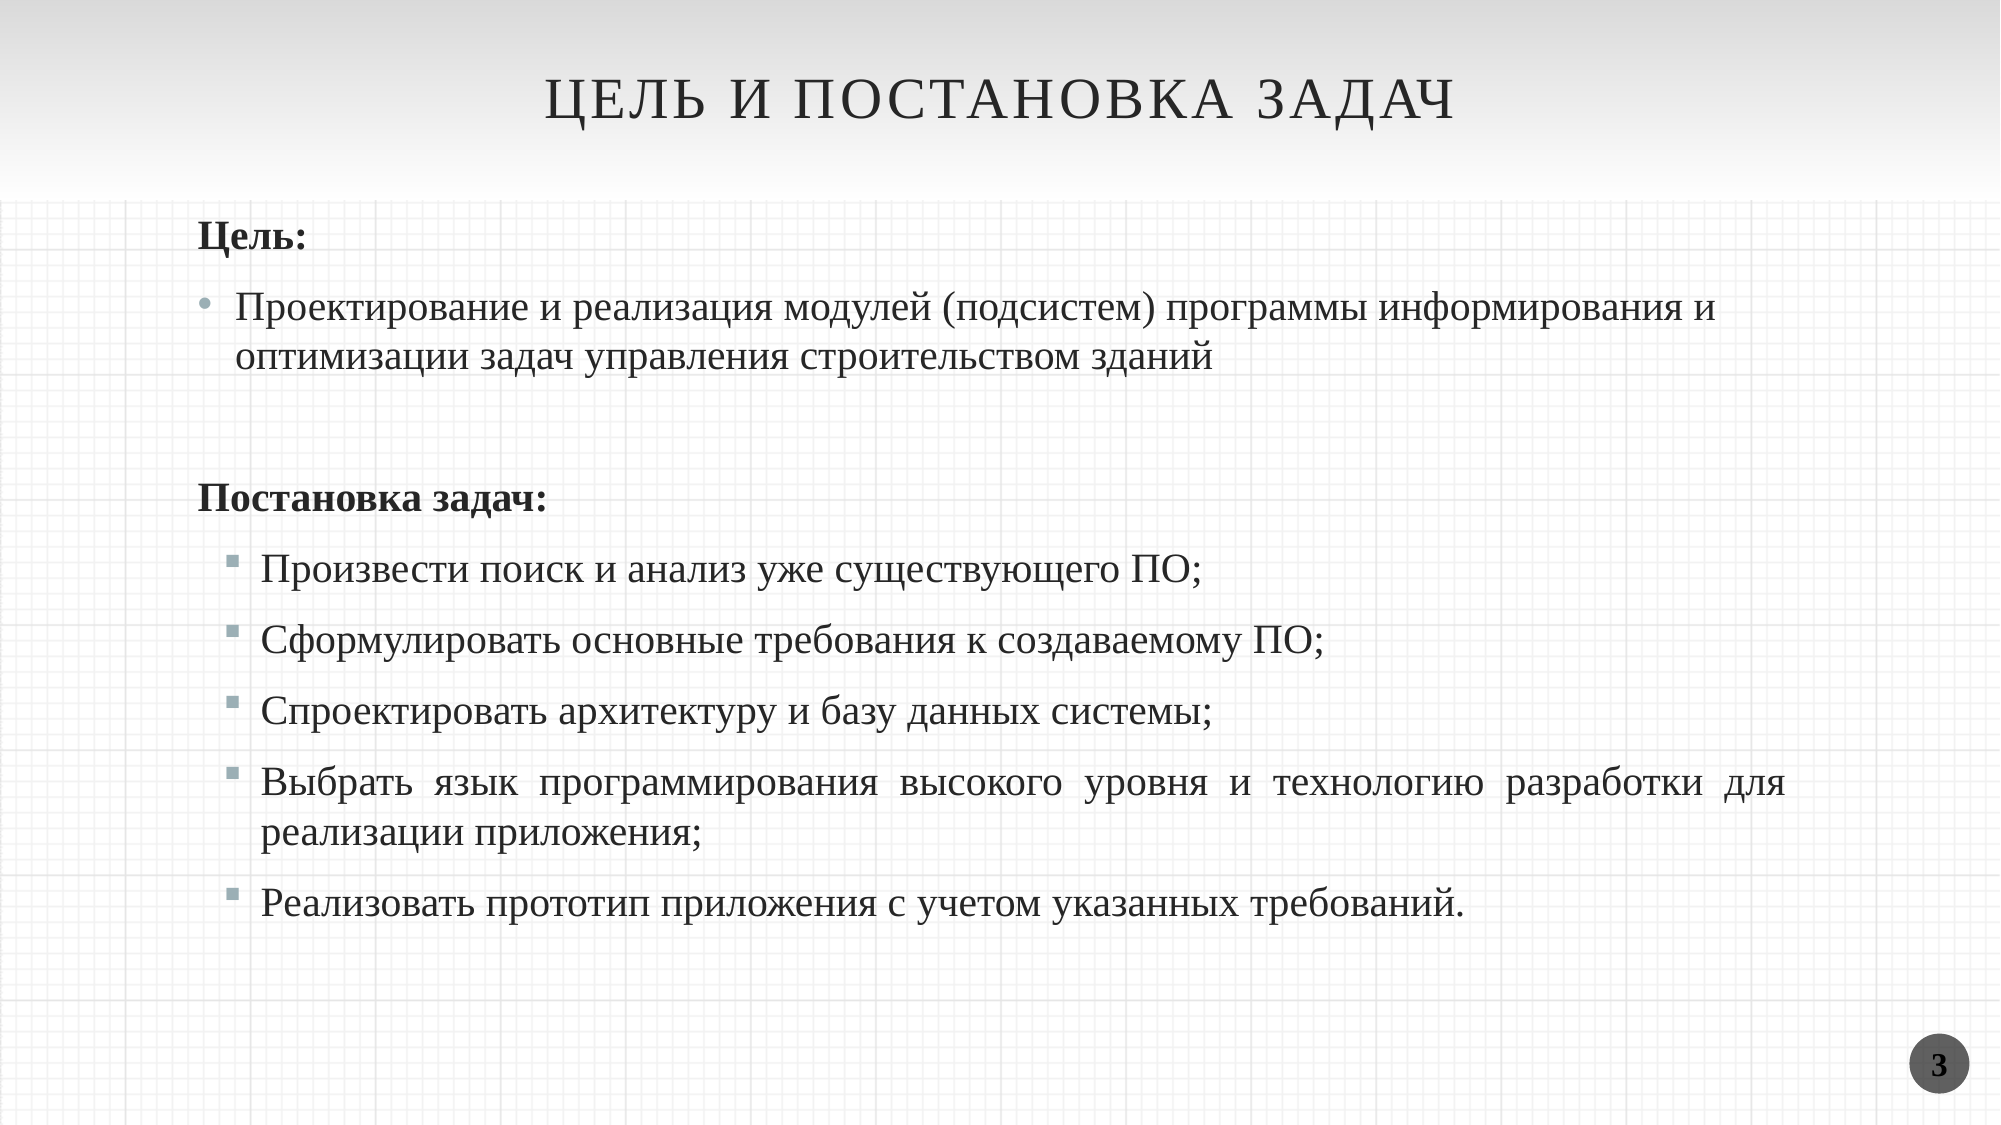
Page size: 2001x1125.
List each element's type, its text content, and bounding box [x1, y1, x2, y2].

slide_number 3 [1909, 1033, 1970, 1094]
list Цель: Проектирование и реализация модулей (подсистем) программы информирования и оптимизации задач управления строительством зданий Постановка задач: Произвести поиск и анализ уже существующего ПО; Сформулировать основные требования к создаваемому ПО; Спроектировать архитектуру и базу данных системы; Выбрать язык программирования высокого уровня и технологию разработки для реализации приложения; Реализовать прототип приложения с учетом указанных требований. [197, 200, 1787, 950]
text_box Цель и постановка задач [0, 0, 2000, 200]
picture [0, 0, 2001, 1125]
